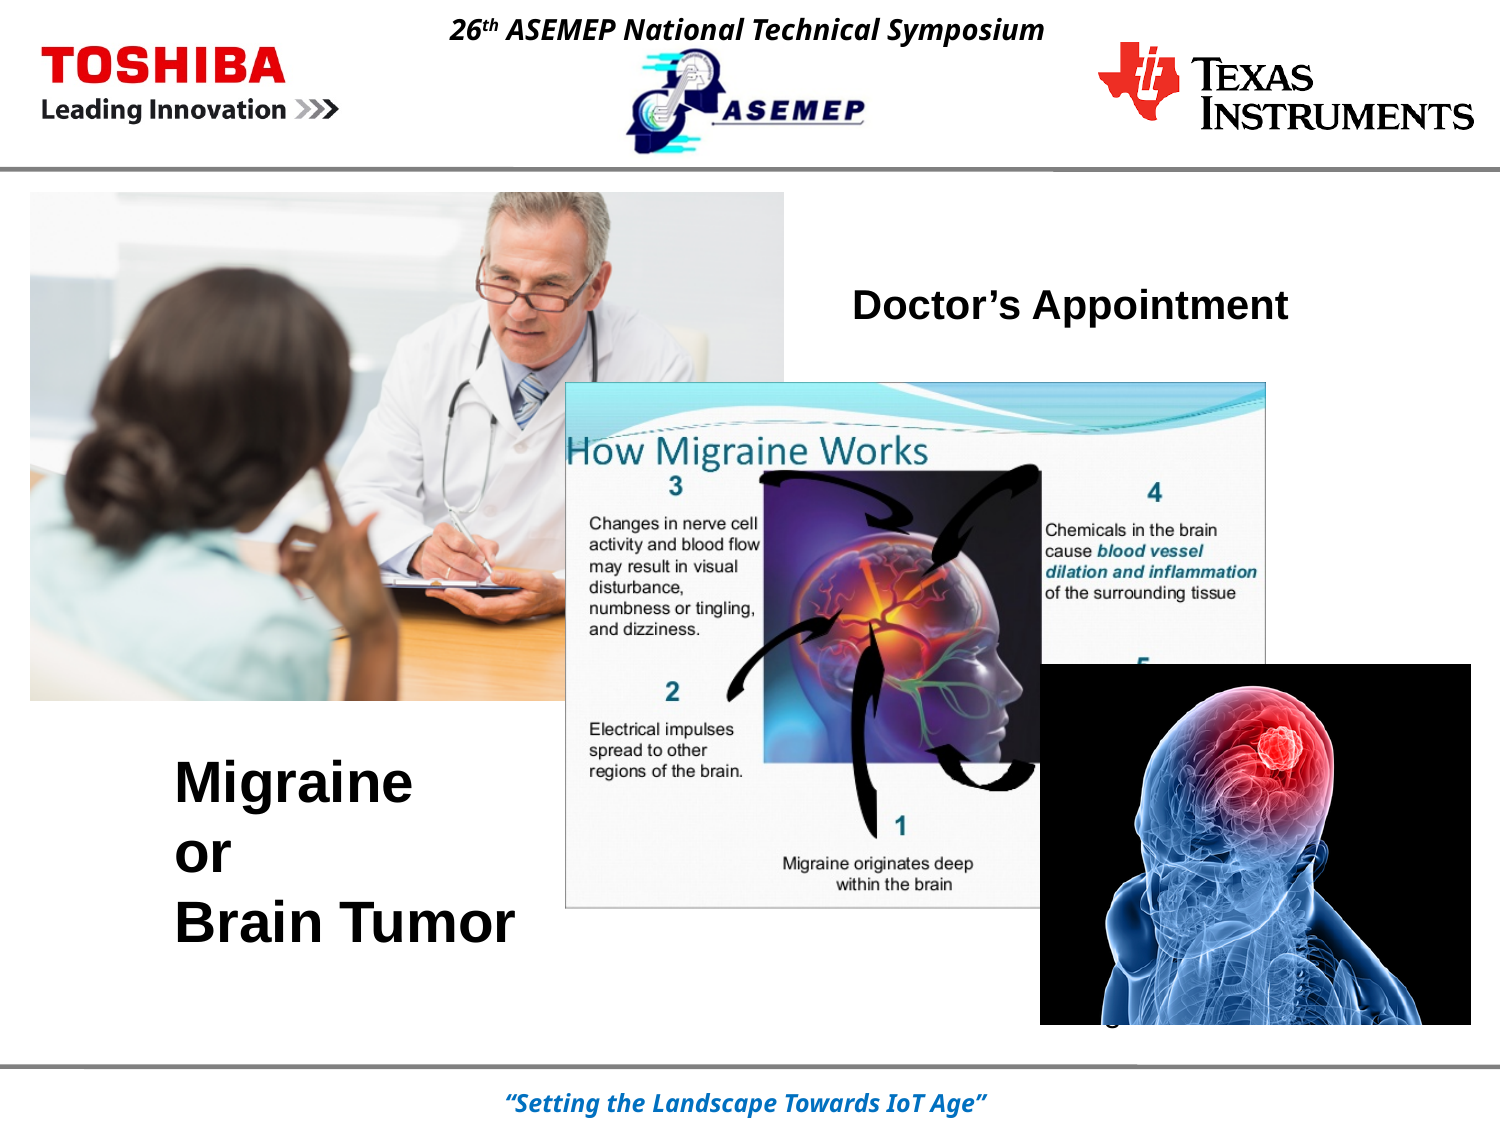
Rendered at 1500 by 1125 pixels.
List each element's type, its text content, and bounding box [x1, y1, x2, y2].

text_box Migraine or Brain Tumor [159, 736, 532, 962]
picture [8, 29, 372, 157]
picture [1091, 37, 1480, 136]
text_box Doctor’s Appointment [837, 270, 1304, 336]
picture [617, 42, 873, 166]
picture [30, 192, 1472, 1025]
